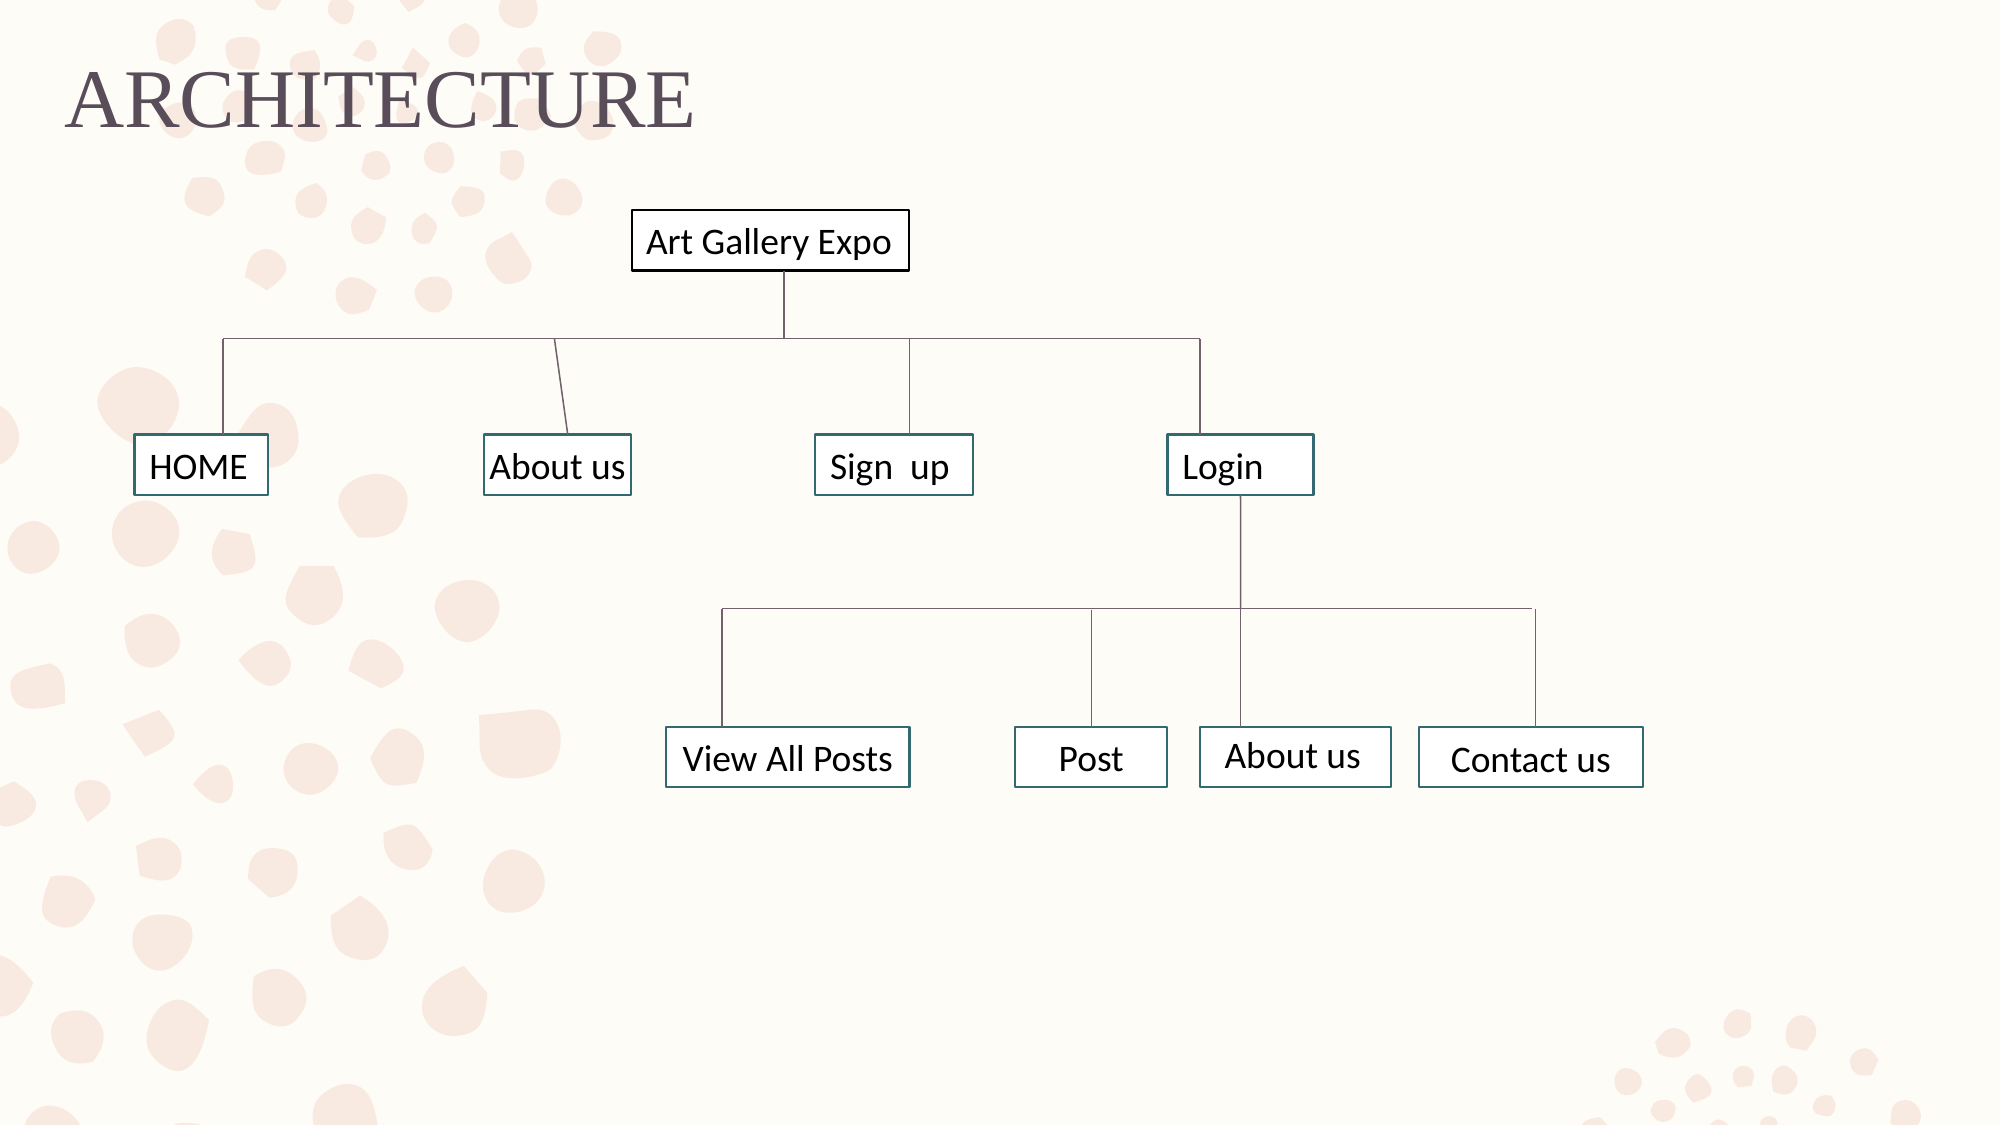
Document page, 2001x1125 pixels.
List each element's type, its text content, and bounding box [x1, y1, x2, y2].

text_box About us [1209, 723, 1382, 784]
text_box Post [1044, 726, 1139, 787]
text_box About us [474, 434, 661, 495]
text_box View All Posts [667, 726, 908, 787]
text_box Contact us [1450, 726, 1644, 788]
text_box Sign up [815, 434, 1057, 495]
title ARCHITECTURE [49, 40, 1328, 168]
text_box Login [1167, 434, 1387, 495]
text_box Art Gallery Expo [631, 209, 1056, 270]
text_box [1199, 726, 1392, 788]
text_box [1014, 726, 1168, 788]
text_box [1419, 726, 1450, 788]
text_box HOME [134, 434, 268, 495]
text_box [665, 726, 911, 788]
